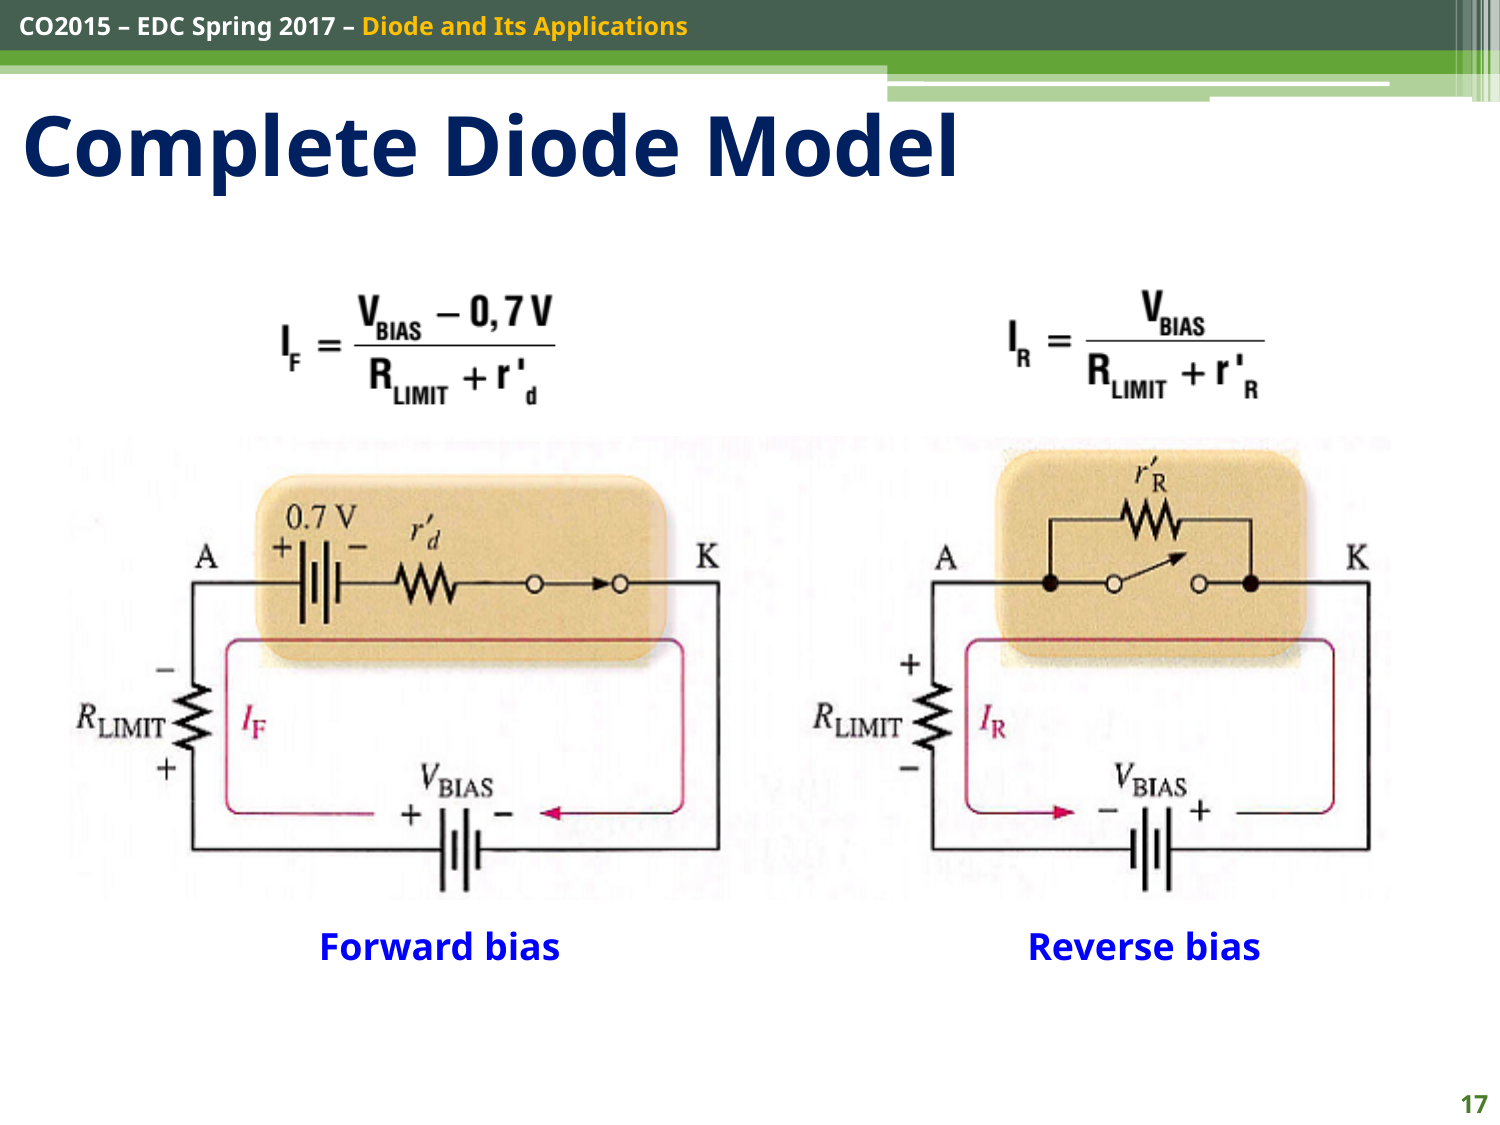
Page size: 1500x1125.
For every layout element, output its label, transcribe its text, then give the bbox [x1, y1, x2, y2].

title Complete Diode Model [6, 77, 1485, 209]
picture [992, 282, 1284, 424]
text_box Reverse bias [1012, 915, 1287, 976]
picture [69, 279, 1391, 900]
text_box Forward bias [304, 915, 586, 976]
